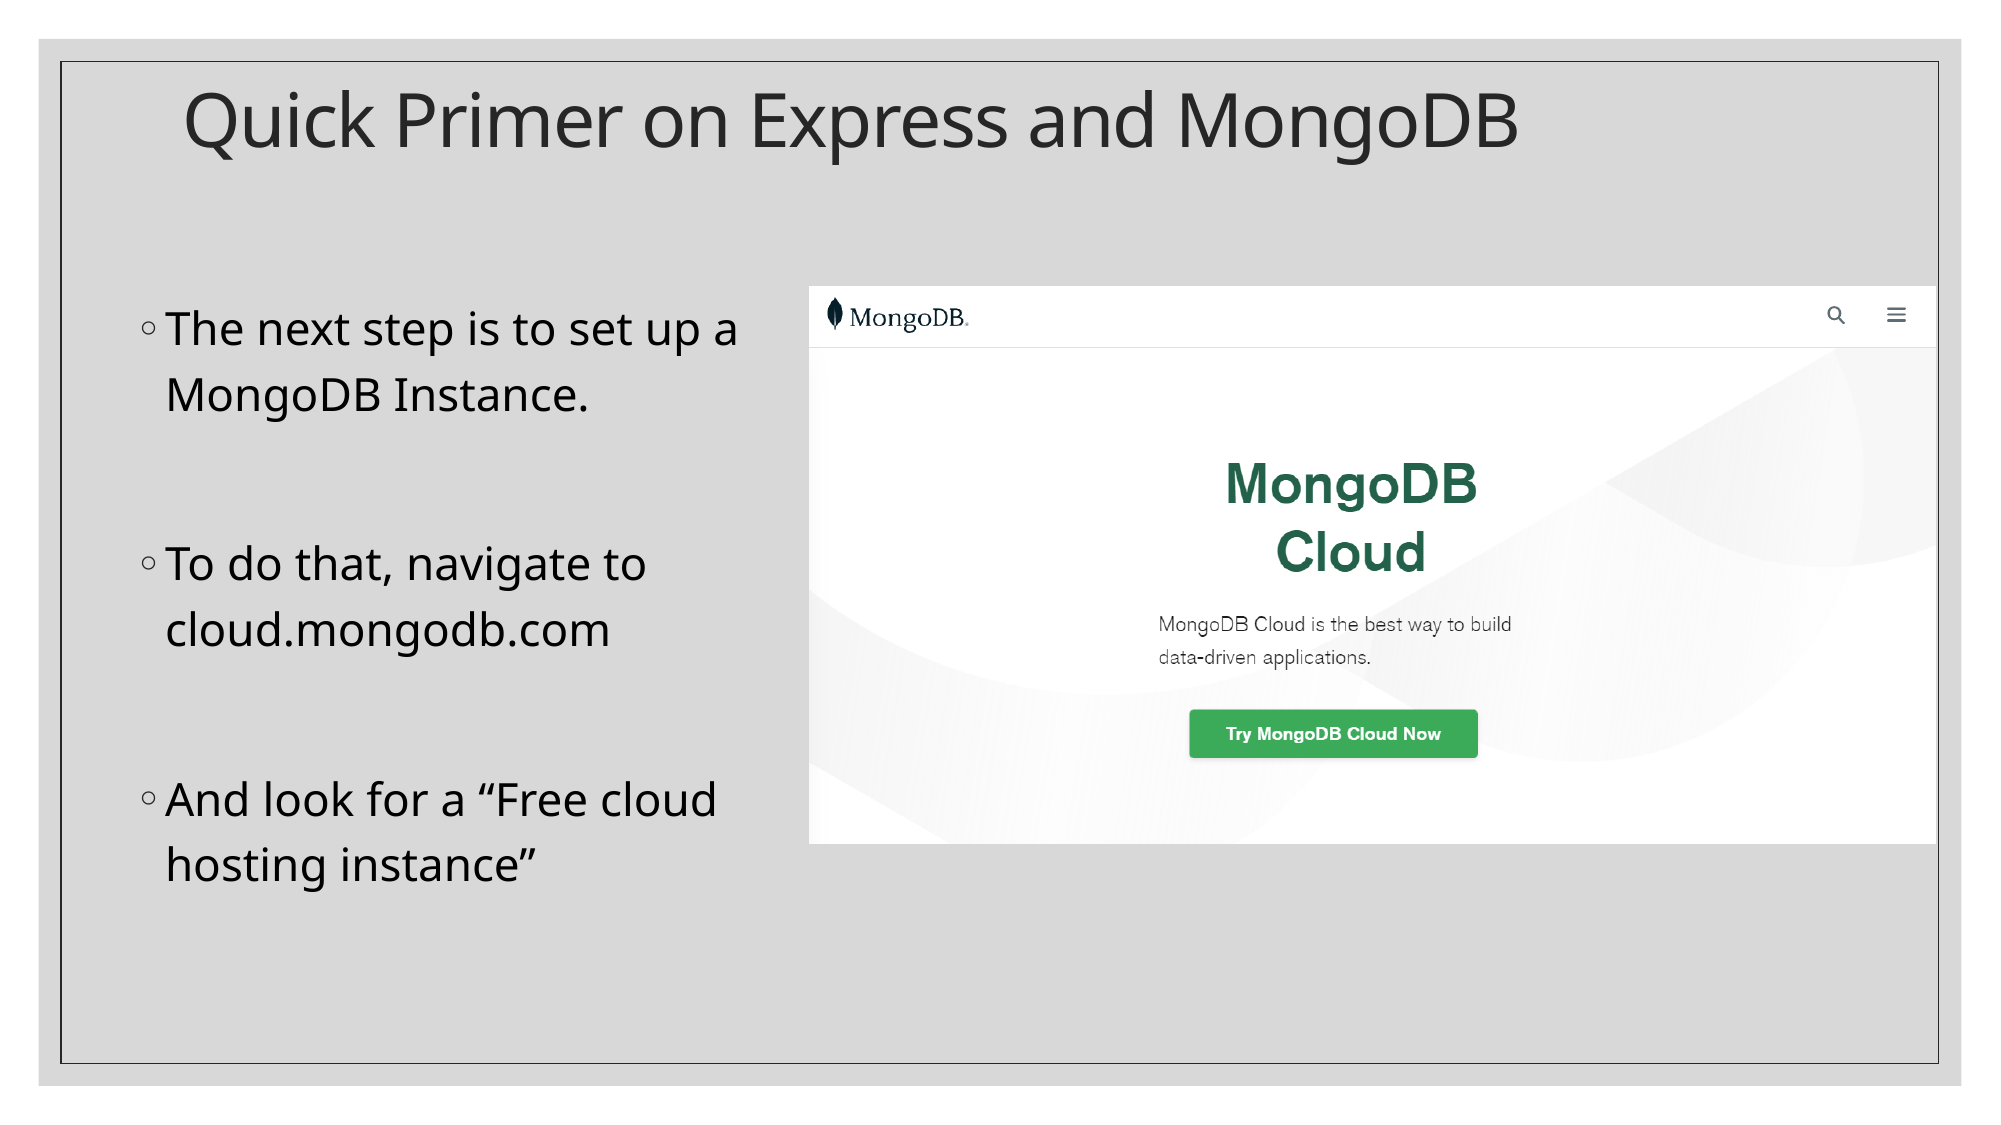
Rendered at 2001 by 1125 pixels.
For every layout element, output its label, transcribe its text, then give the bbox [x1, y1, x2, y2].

picture [809, 286, 1936, 844]
list The next step is to set up a MongoDB Instance. To do that, navigate to cloud.mongodb.com And look for a “Free cloud hosting instance” [119, 281, 878, 913]
title Quick Primer on Express and MongoDB [167, 10, 1818, 236]
